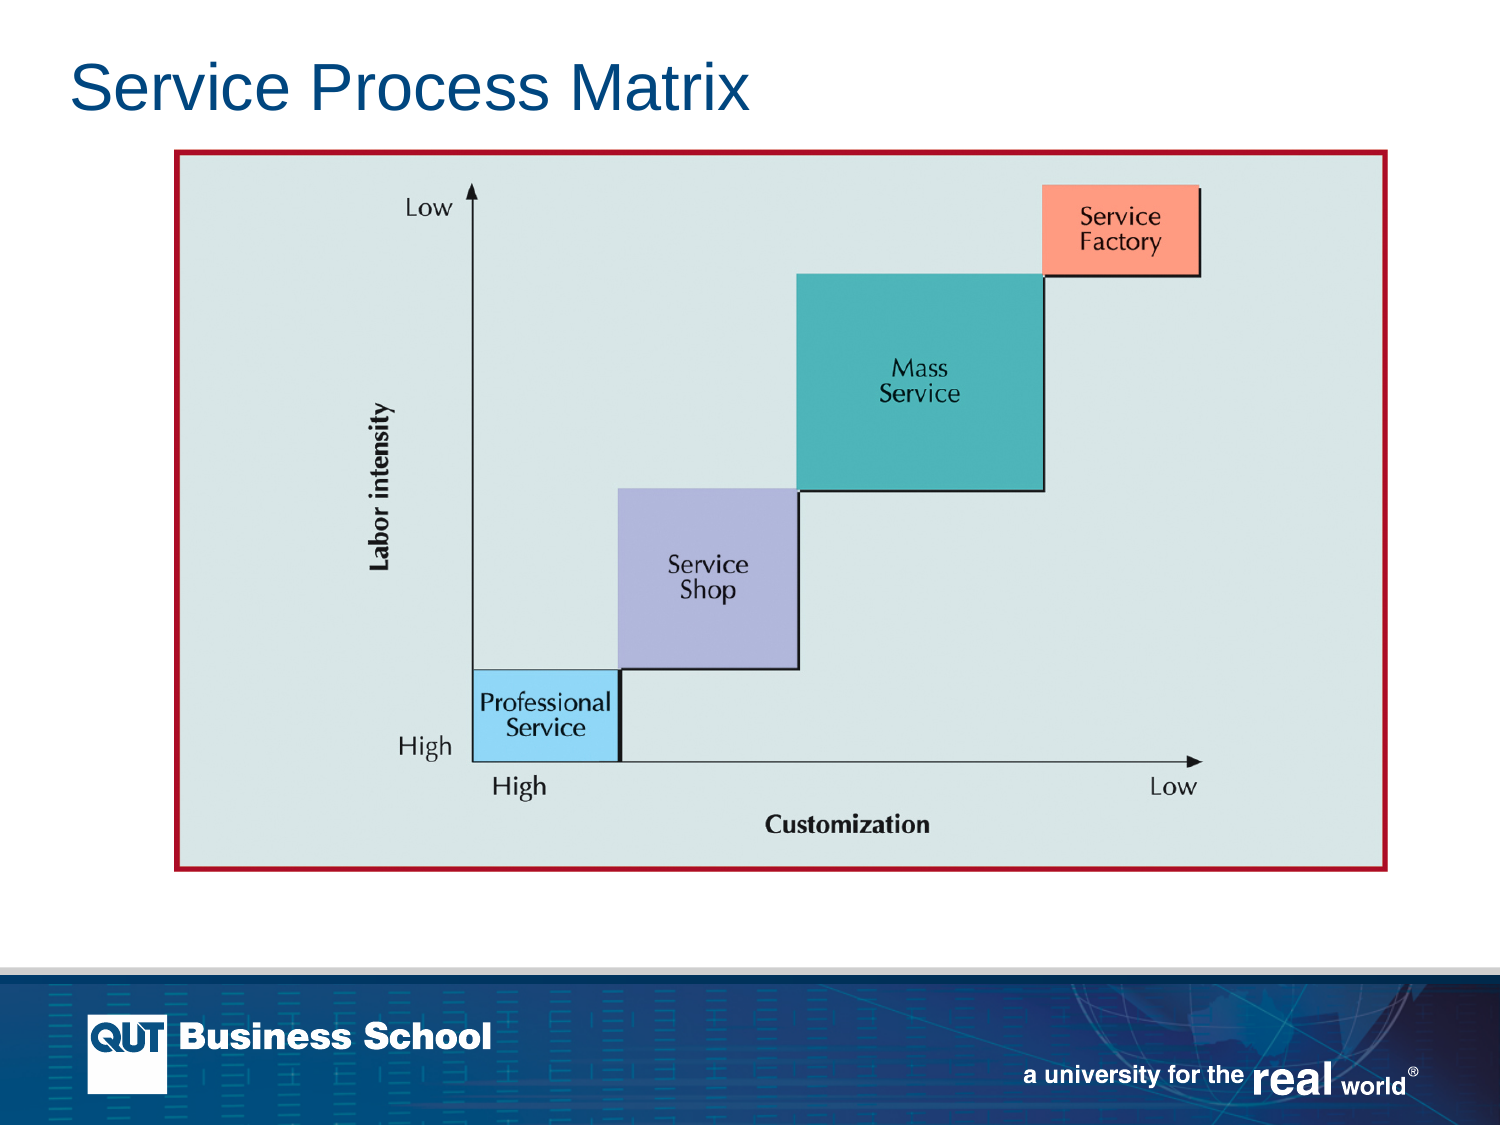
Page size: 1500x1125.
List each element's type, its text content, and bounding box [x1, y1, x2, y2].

picture [174, 149, 1388, 873]
picture [0, 984, 1500, 1125]
title Service Process Matrix [54, 18, 1442, 149]
